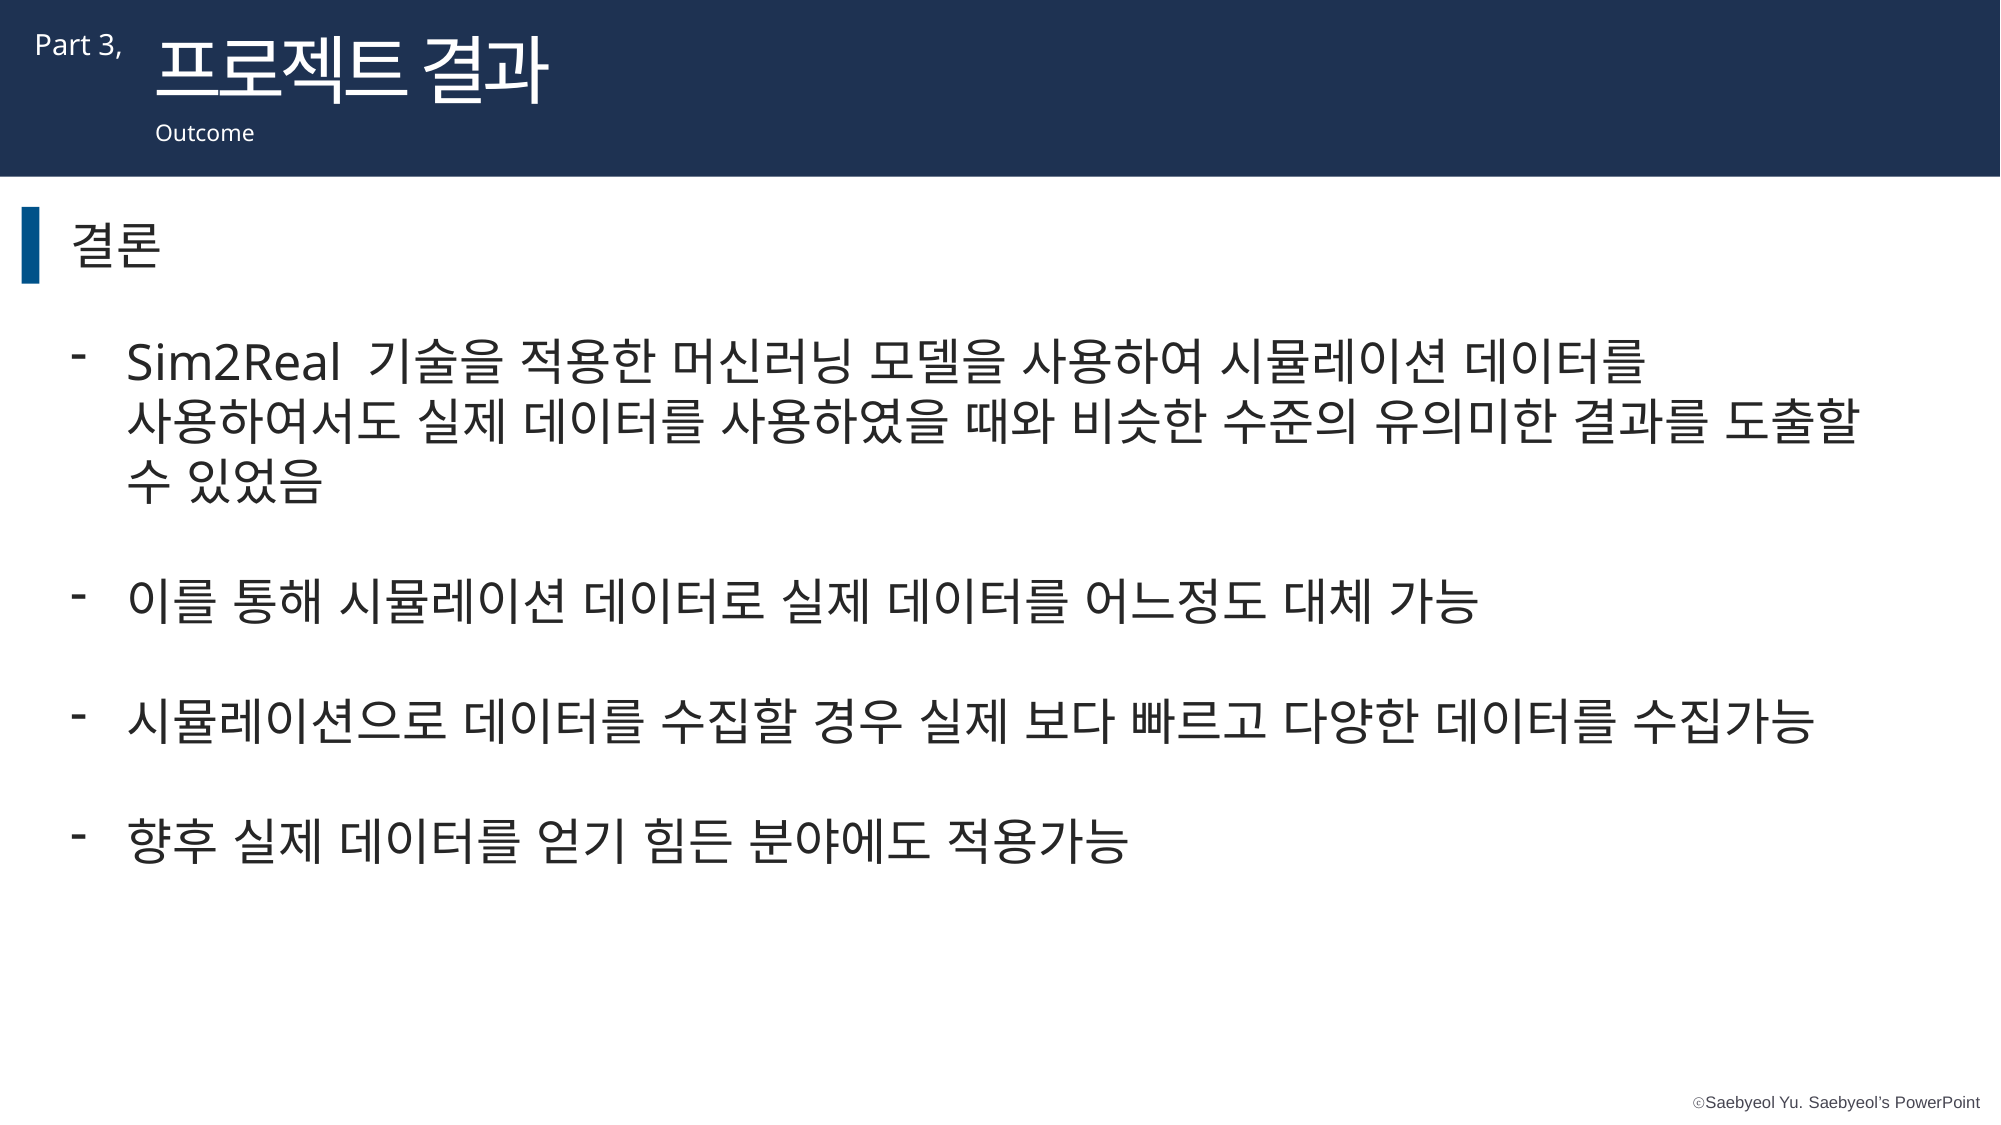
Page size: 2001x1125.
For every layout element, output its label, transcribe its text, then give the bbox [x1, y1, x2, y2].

text_box [0, 0, 2000, 178]
text_box Part 3, [19, 19, 139, 69]
text_box 결론 [55, 207, 435, 283]
text_box Sim2Real 기술을 적용한 머신러닝 모델을 사용하여 시뮬레이션 데이터를 사용하여서도 실제 데이터를 사용하였을 때와 비슷한 수준의 유의미한 결과를 도출할 수 있었음 이를 통해 시뮬레이션 데이터로 실제 데이터를 어느정도 대체 가능 시뮬레이션으로 데이터를 수집할 경우 실제 보다 빠르고 다양한 데이터를 수집가능 향후 실제 데이터를 얻기 힘든 분야에도 적용가능 [55, 322, 1916, 878]
text_box 프로젝트 결과 [139, 16, 567, 122]
text_box [21, 206, 40, 285]
text_box Outcome [140, 110, 270, 154]
